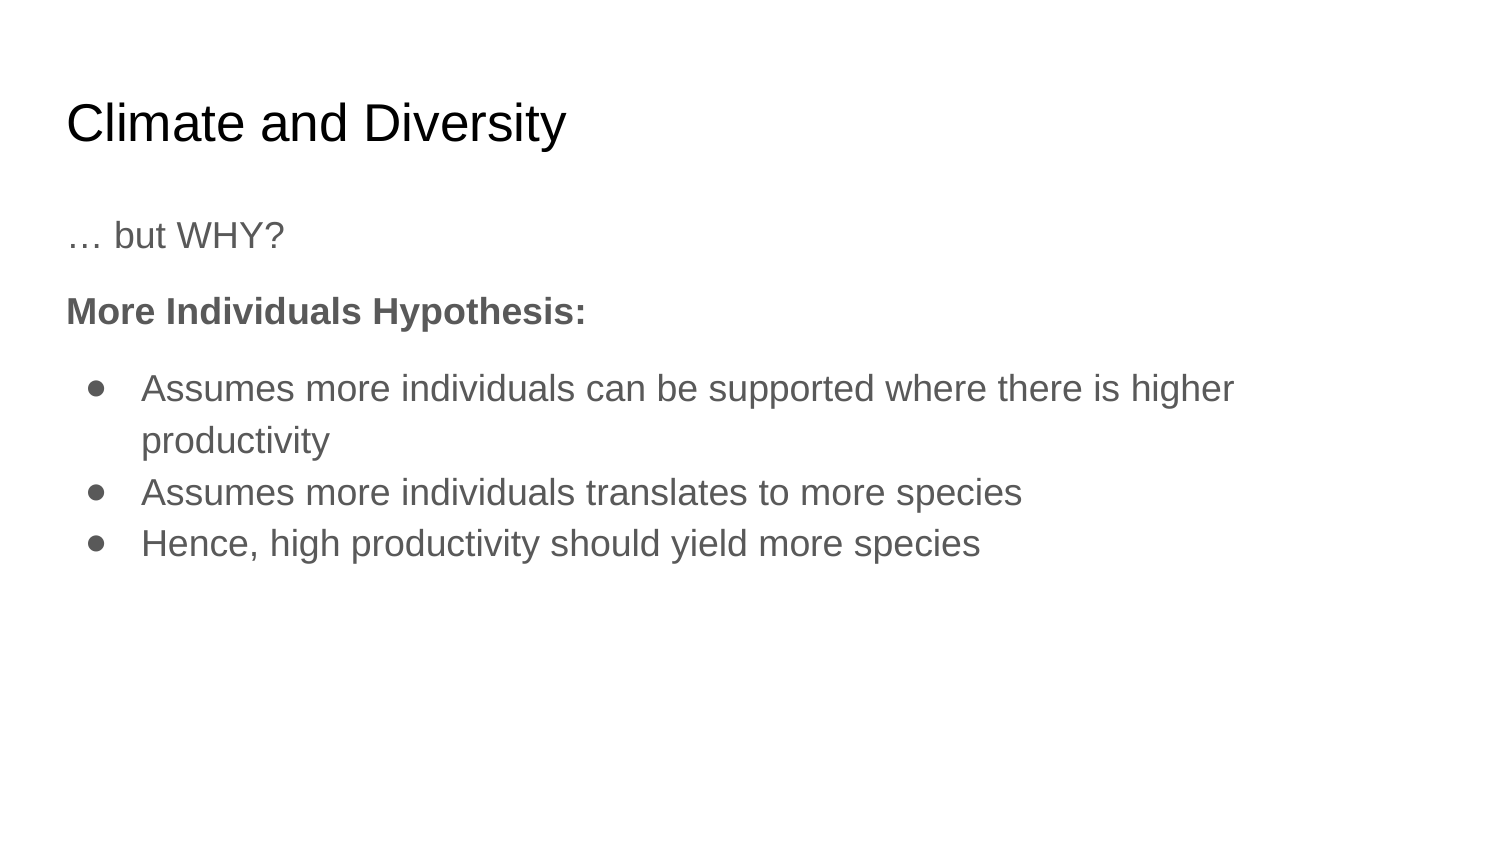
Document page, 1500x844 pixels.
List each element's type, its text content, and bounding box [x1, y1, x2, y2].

title Climate and Diversity [51, 72, 1449, 167]
list … but WHY? More Individuals Hypothesis: Assumes more individuals can be supported where there is higher productivity Assumes more individuals translates to more species Hence, high productivity should yield more species [51, 189, 1449, 750]
